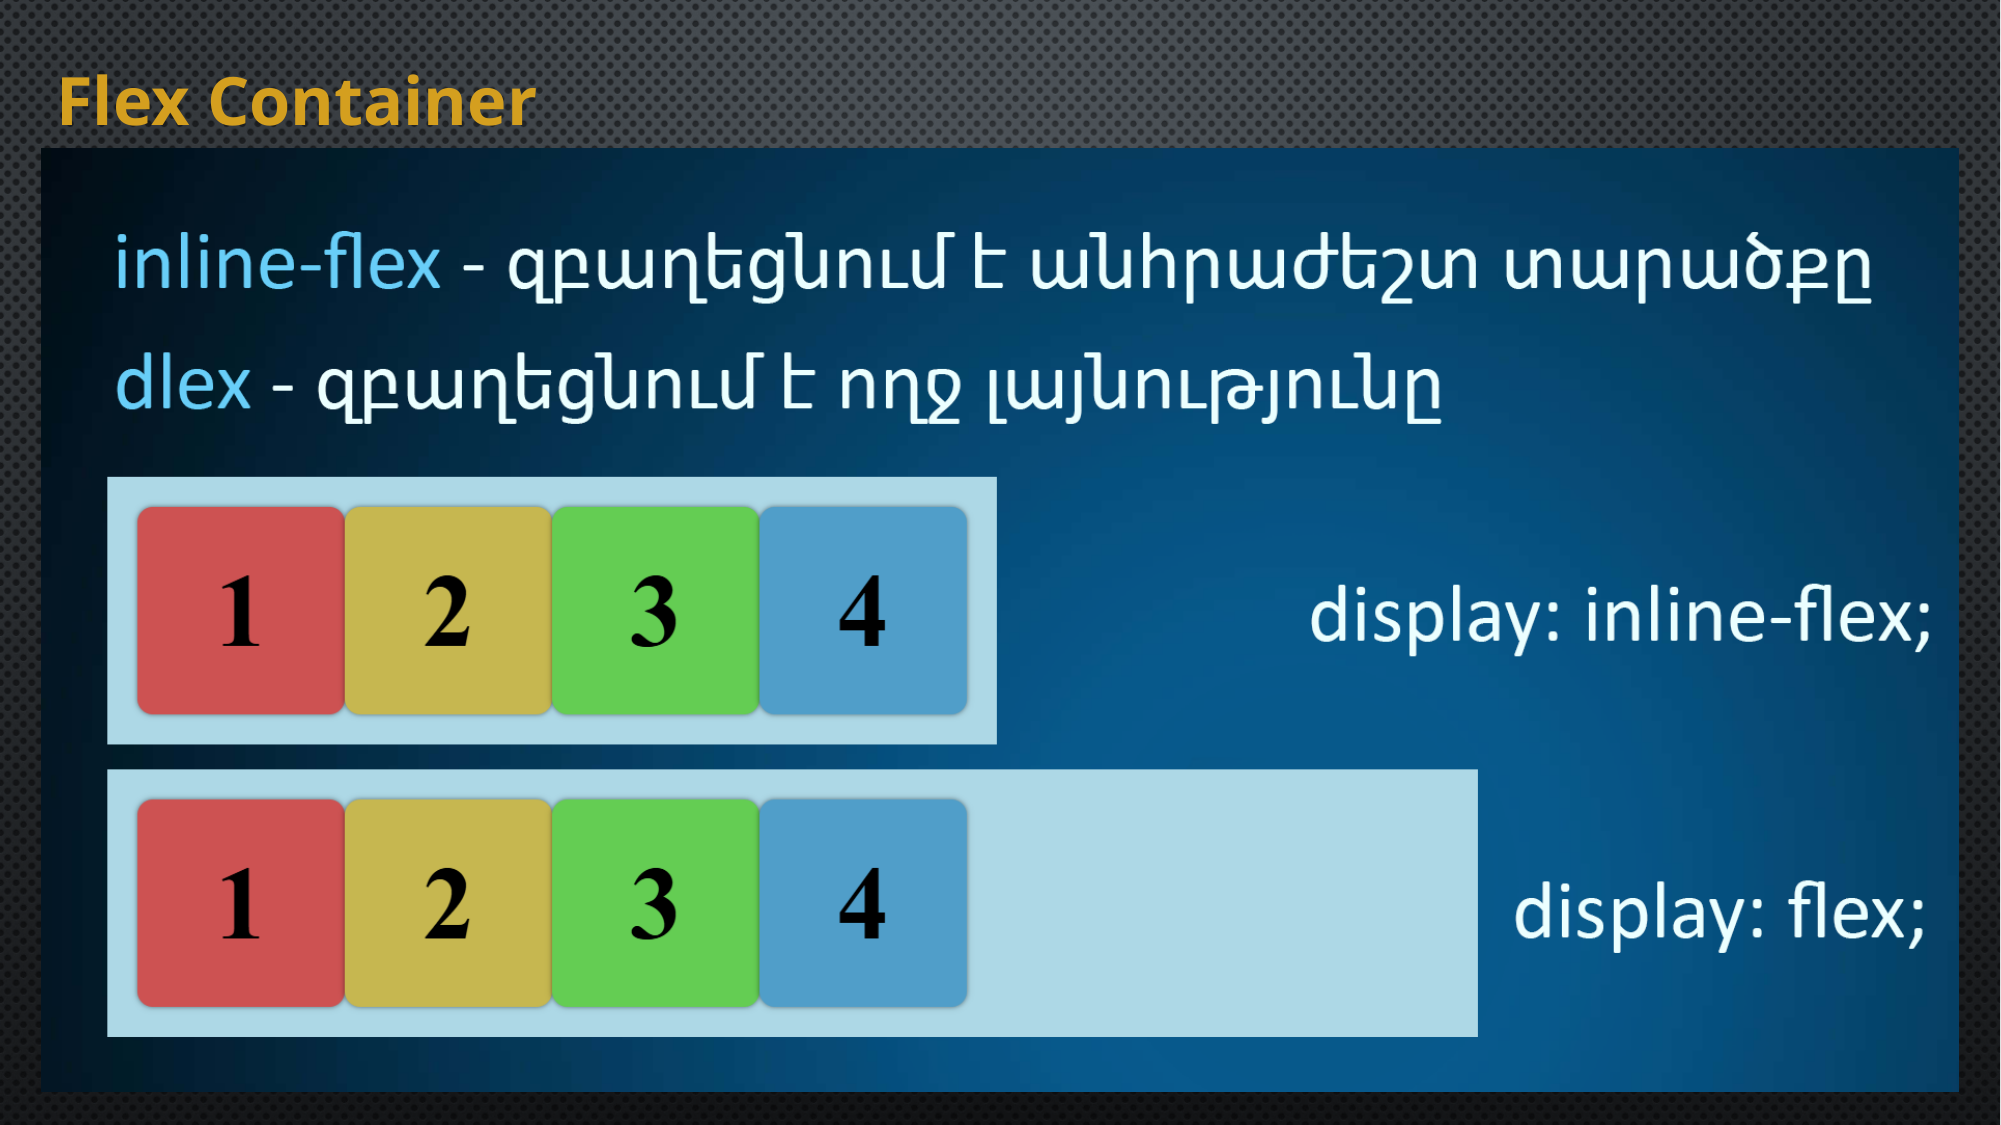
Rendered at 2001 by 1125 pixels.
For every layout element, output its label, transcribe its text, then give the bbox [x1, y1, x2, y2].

title Flex Container [41, 48, 1959, 146]
picture [0, 0, 2001, 1125]
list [40, 148, 1959, 1092]
